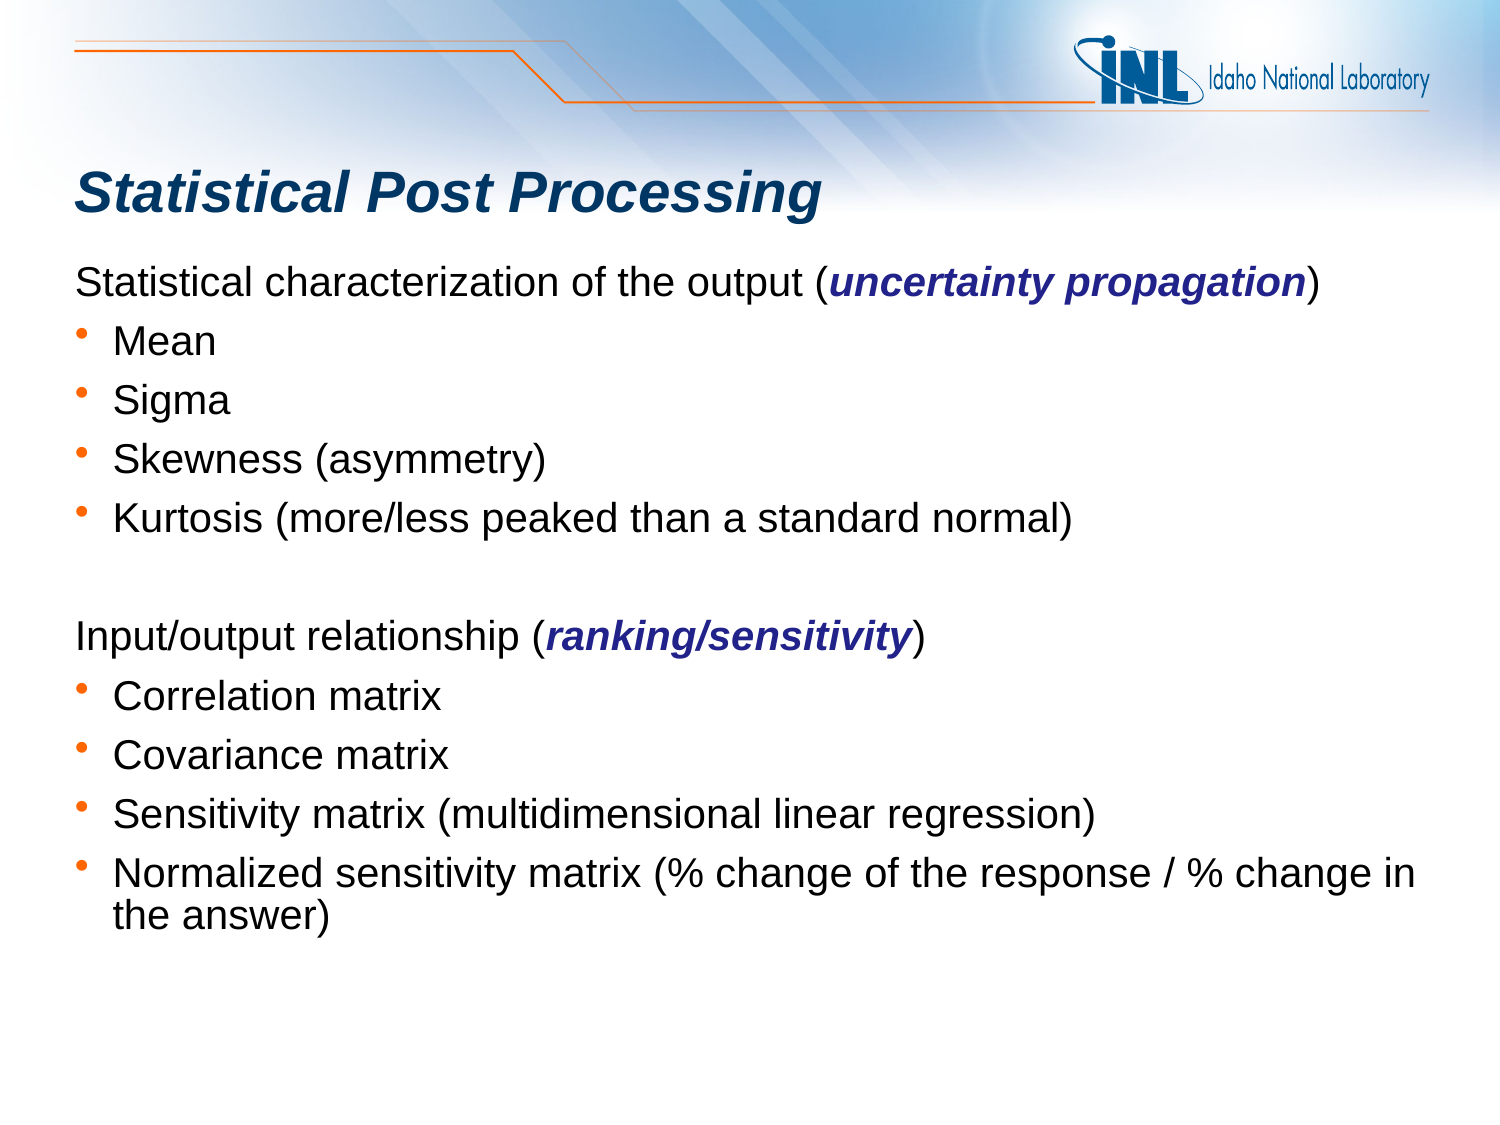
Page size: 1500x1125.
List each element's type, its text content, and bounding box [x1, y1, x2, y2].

list Statistical characterization of the output (uncertainty propagation) Mean Sigma Skewness (asymmetry) Kurtosis (more/less peaked than a standard normal) Input/output relationship (ranking/sensitivity) Correlation matrix Covariance matrix Sensitivity matrix (multidimensional linear regression) Normalized sensitivity matrix (% change of the response / % change in the answer) [74, 261, 1426, 1005]
title Statistical Post Processing [74, 164, 1430, 227]
picture [0, 0, 1500, 1125]
